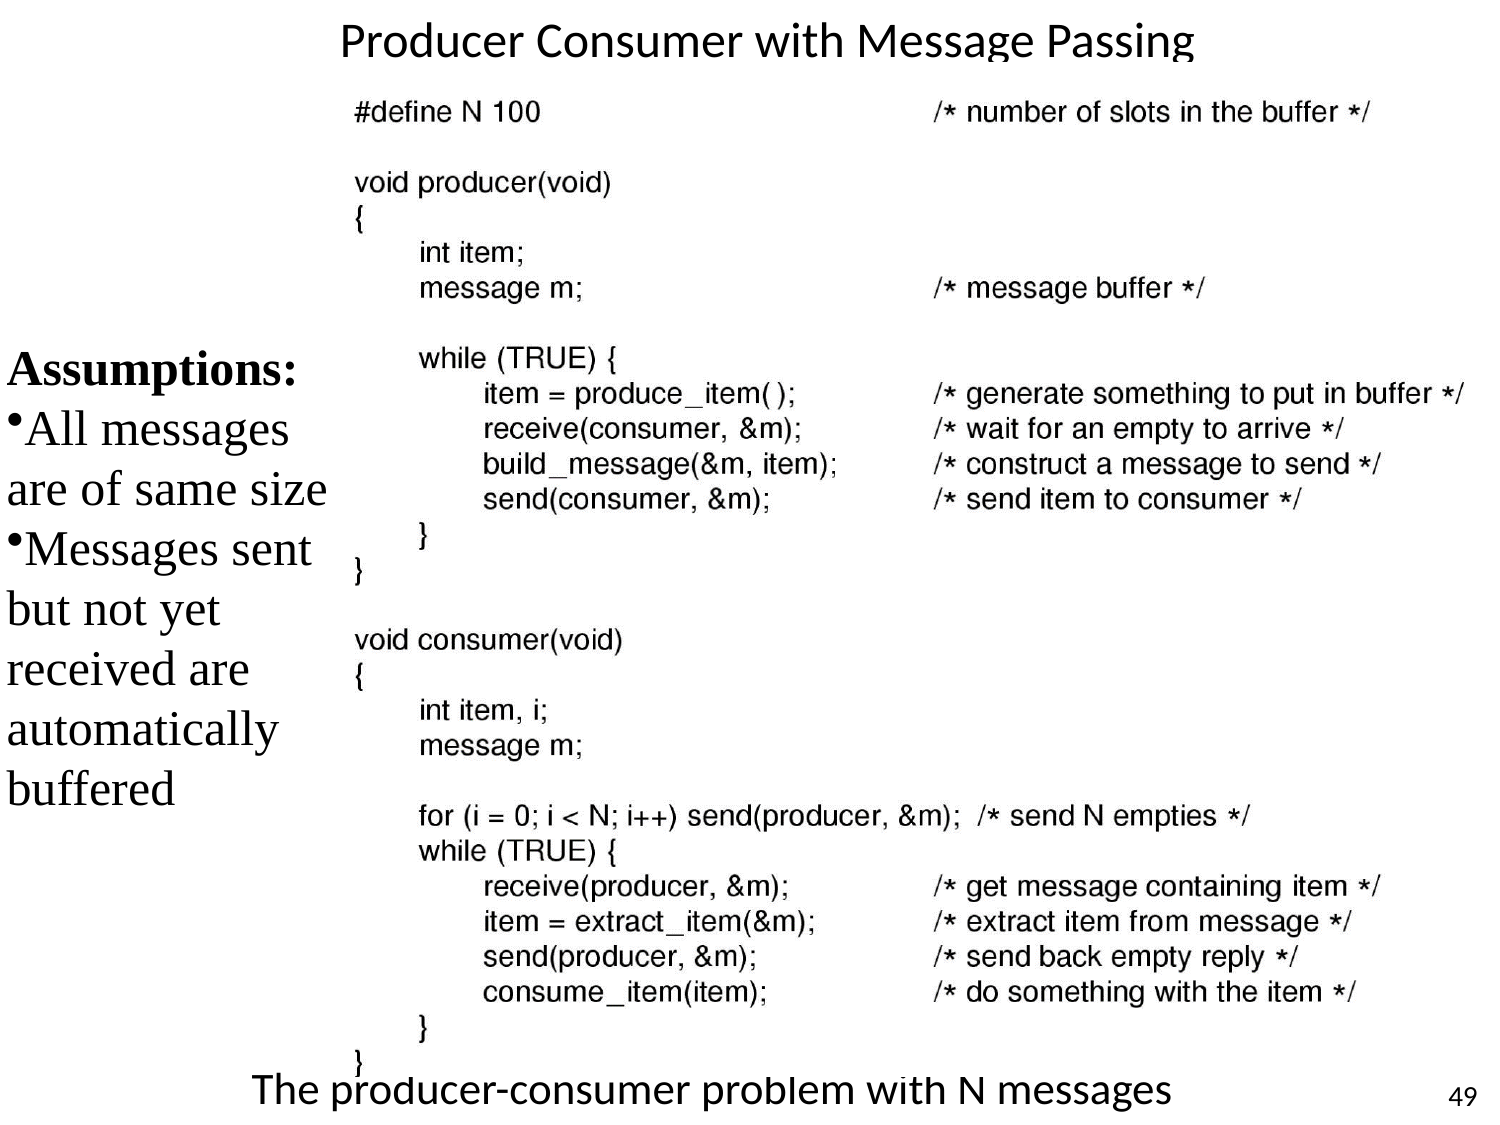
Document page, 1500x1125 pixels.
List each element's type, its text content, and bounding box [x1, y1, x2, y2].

list The producer-consumer problem with N messages [0, 1065, 1426, 1125]
text_box Assumptions: All messages are of same size Messages sent but not yet received are automatically buffered [0, 328, 336, 823]
title Producer Consumer with Message Passing [55, 0, 1480, 76]
slide_number 49 [1438, 1070, 1486, 1119]
picture [354, 62, 1466, 1078]
